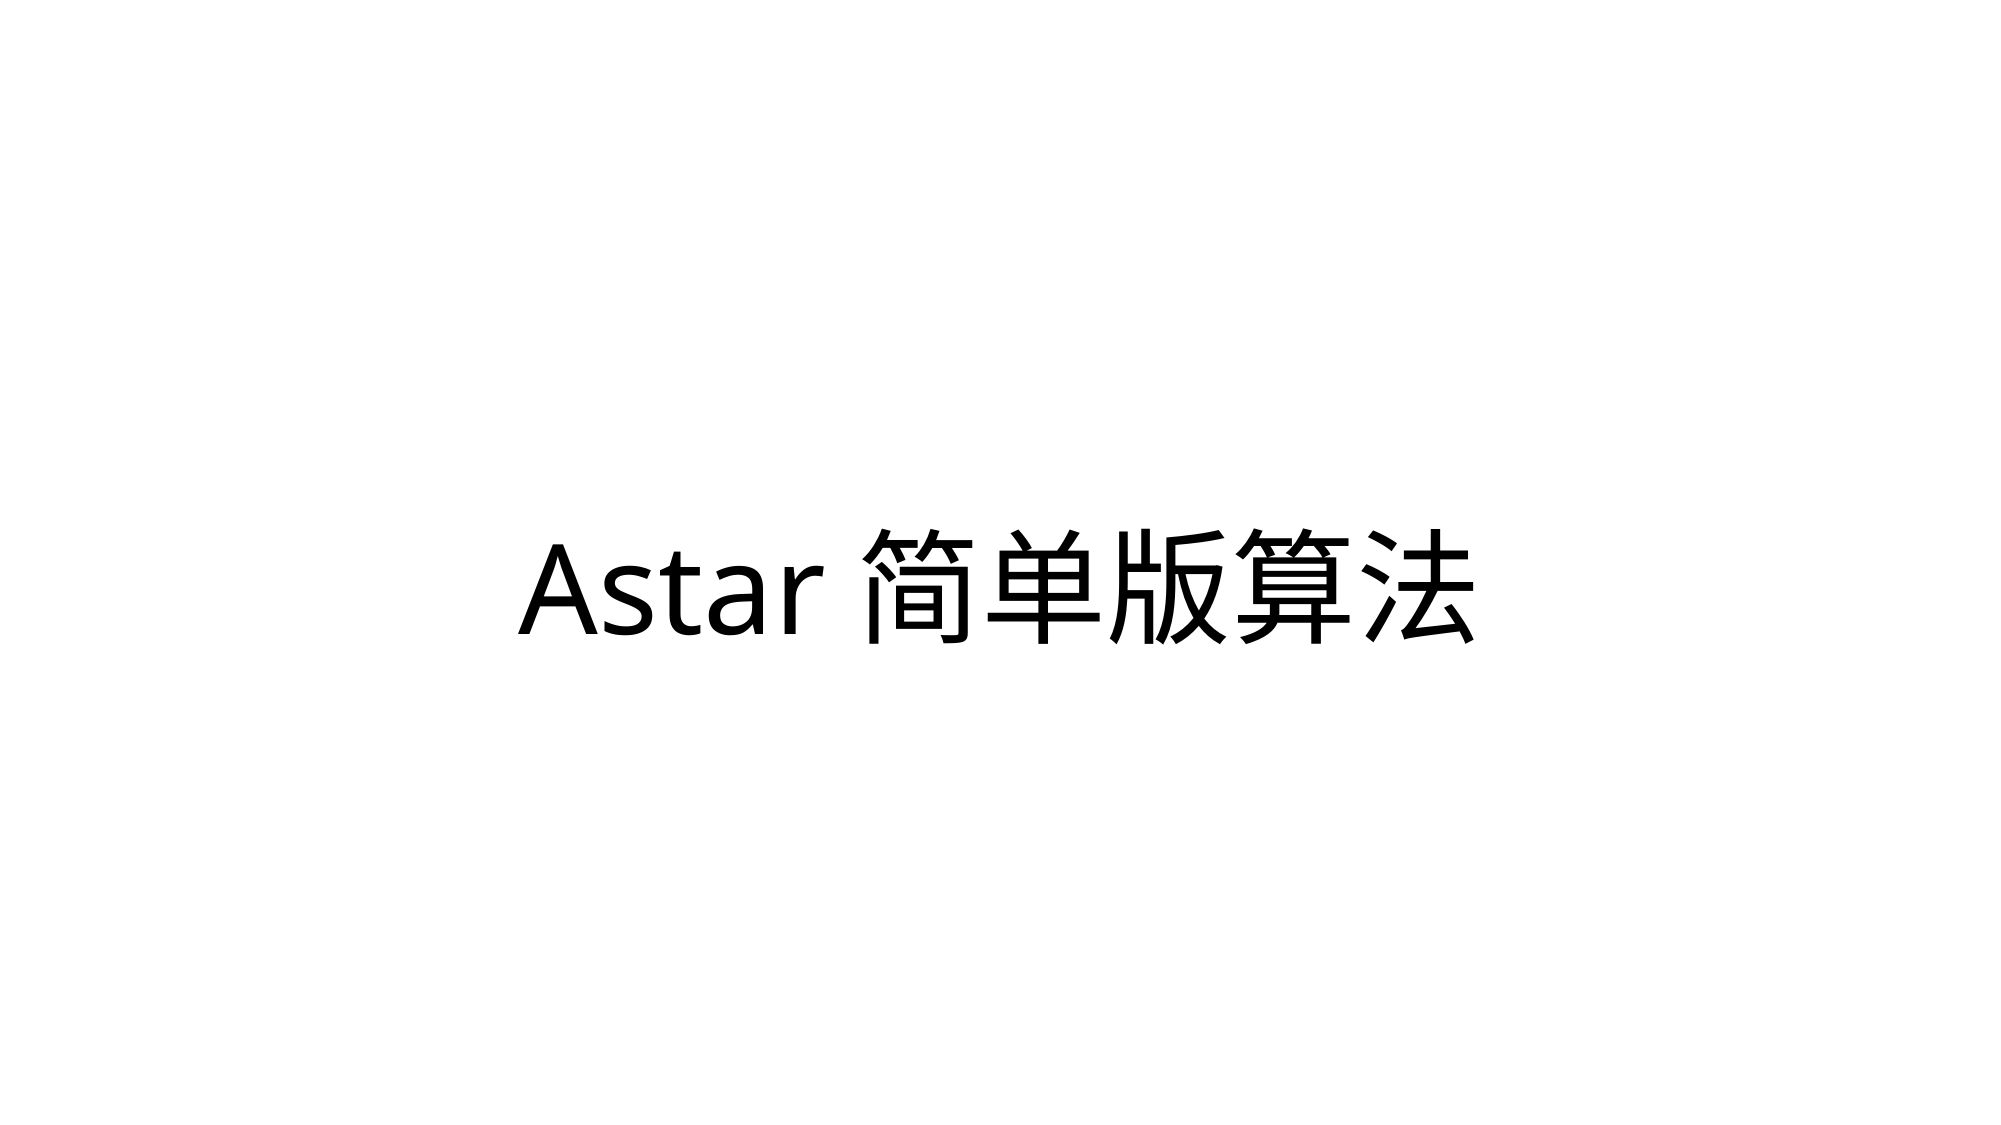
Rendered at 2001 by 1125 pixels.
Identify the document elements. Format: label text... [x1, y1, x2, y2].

title Astar简单版算法 [374, 455, 1626, 670]
